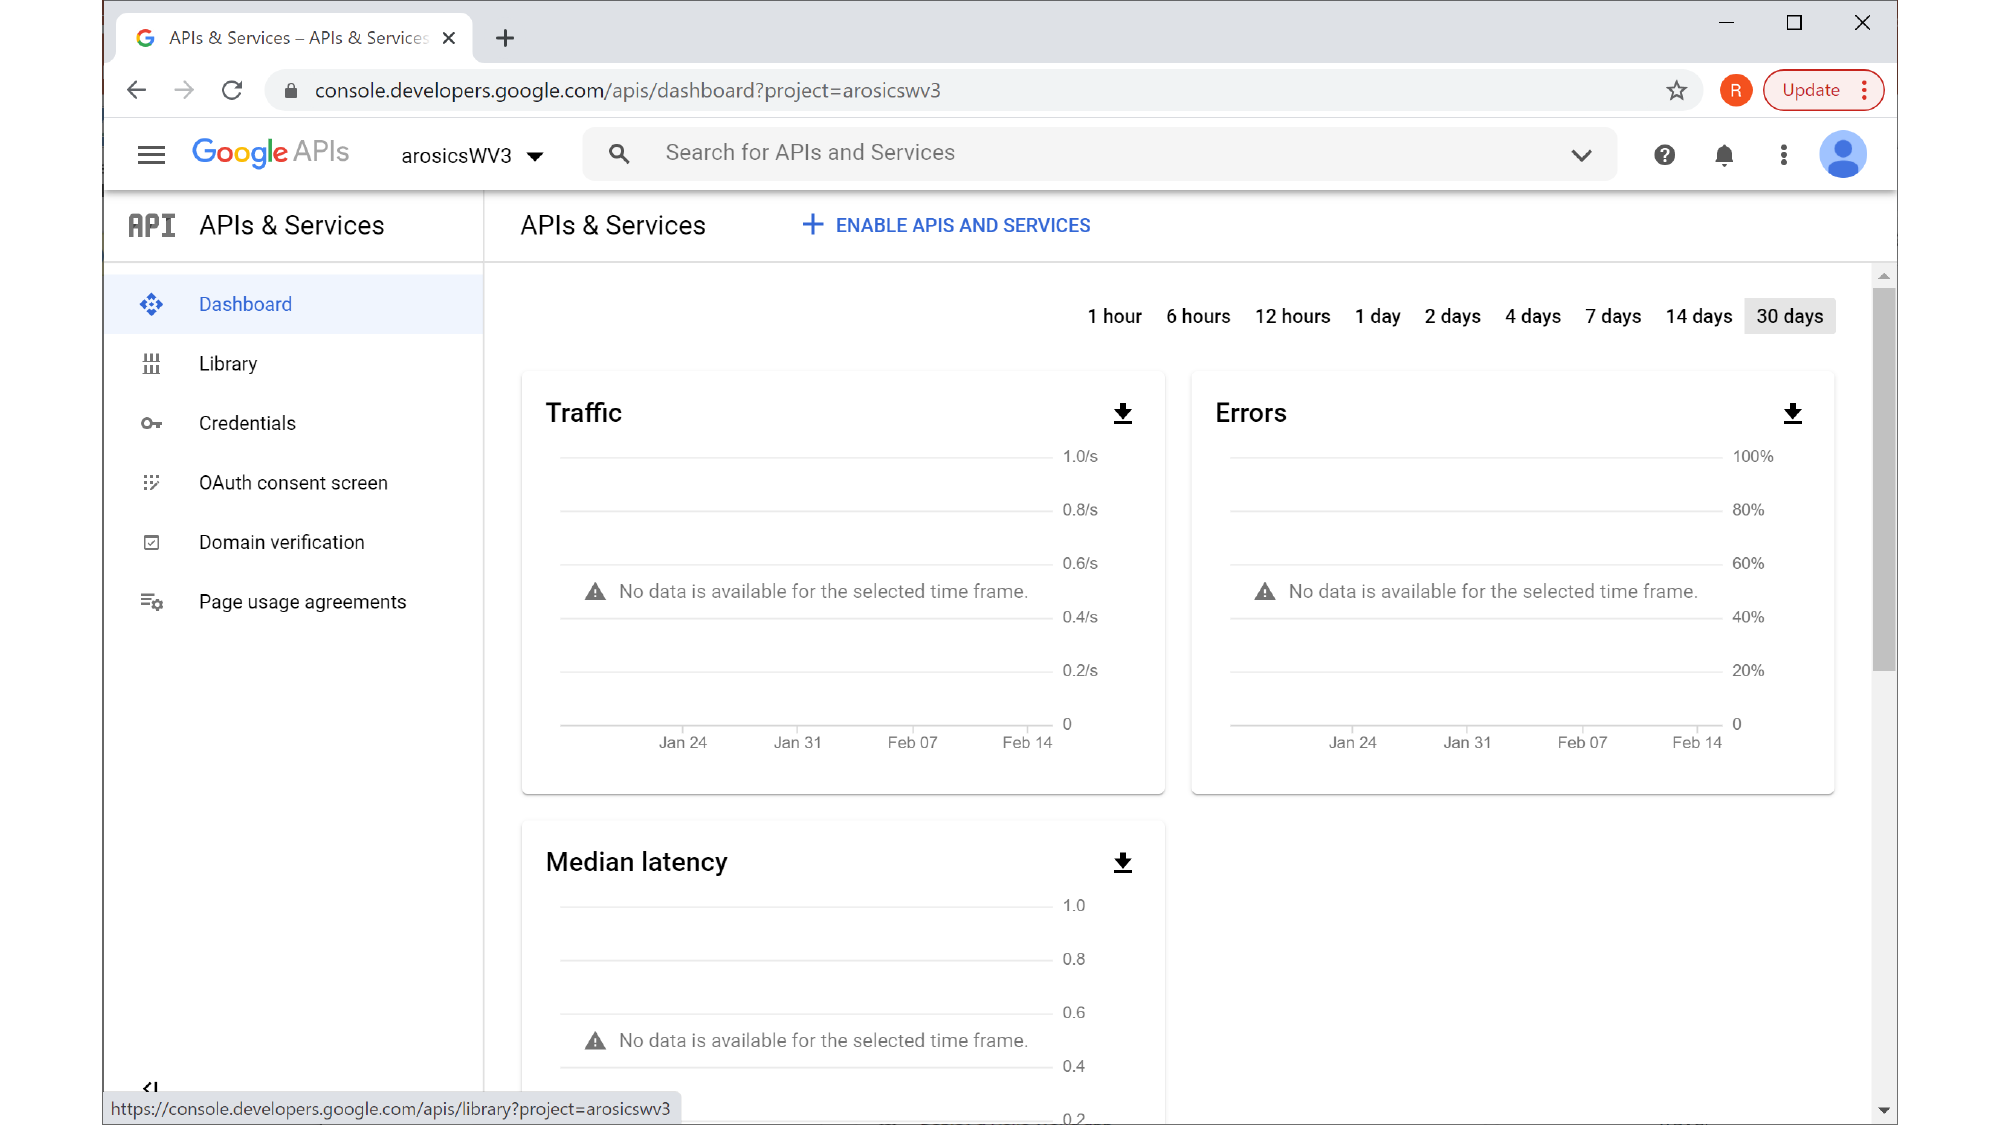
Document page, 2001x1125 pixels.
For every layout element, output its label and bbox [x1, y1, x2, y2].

picture [102, 0, 1898, 1125]
